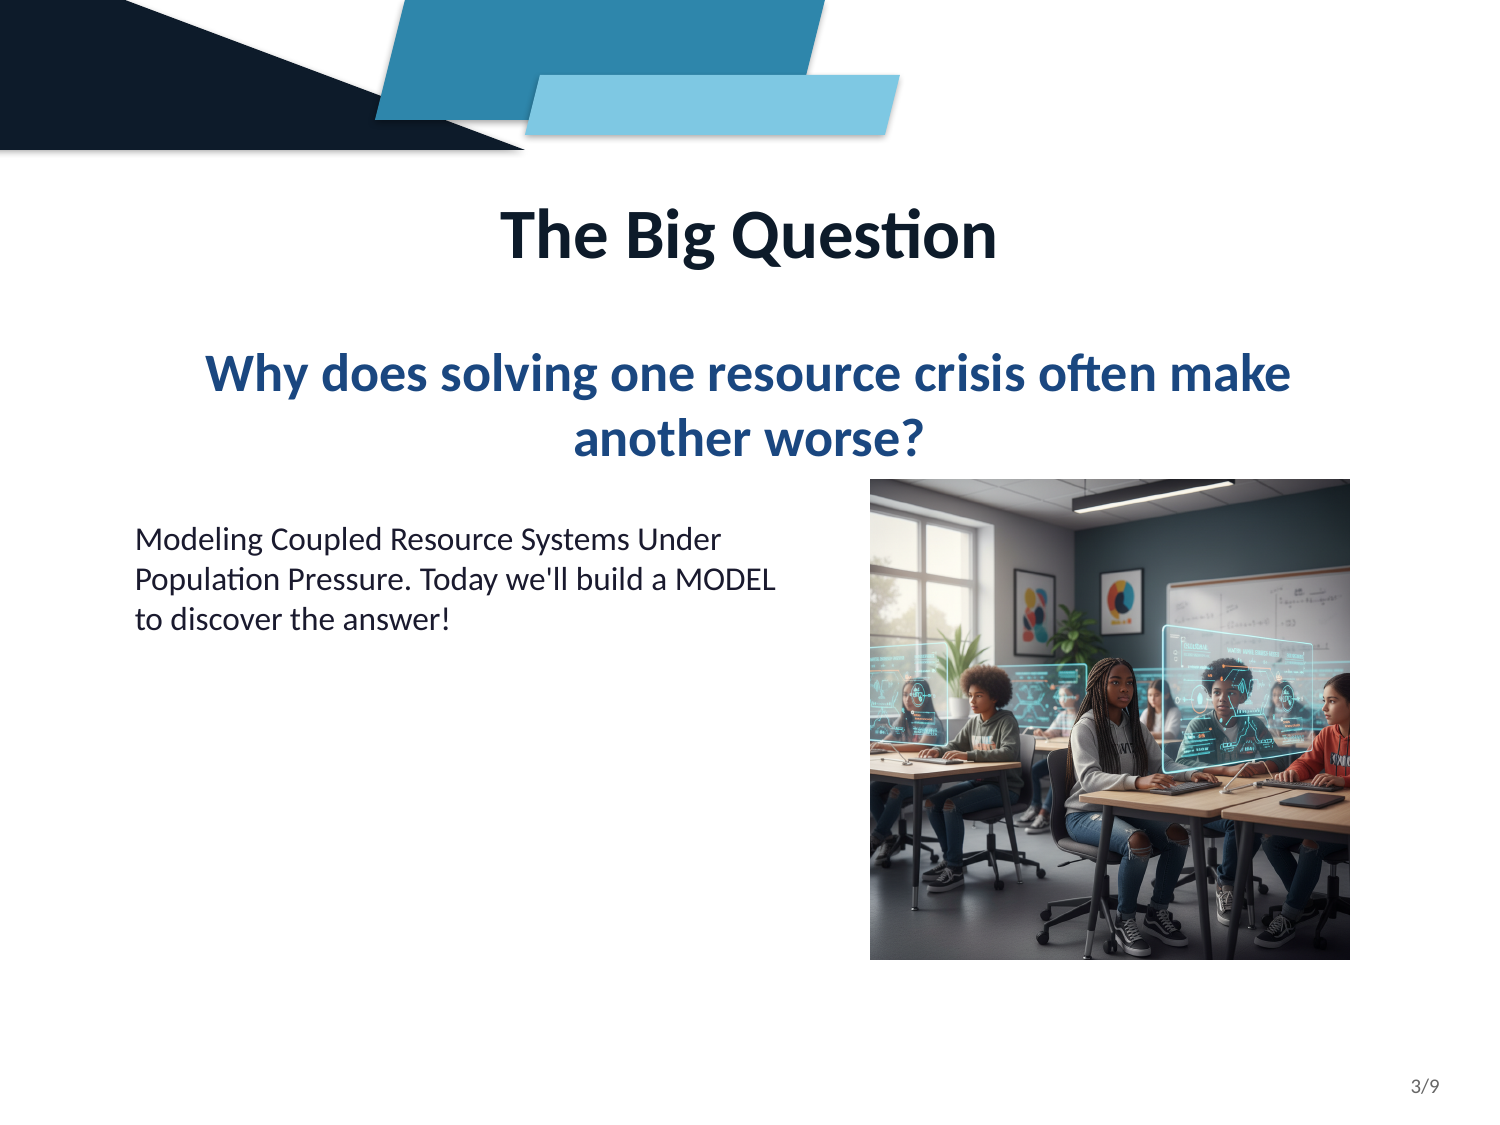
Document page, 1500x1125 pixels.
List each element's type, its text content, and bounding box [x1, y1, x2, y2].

text_box [0, 0, 526, 151]
text_box 3/9 [1395, 1065, 1455, 1105]
picture [869, 479, 1351, 961]
text_box Modeling Coupled Resource Systems Under Population Pressure. Today we'll build a MODEL to discover the answer! [119, 509, 795, 645]
text_box [374, 0, 826, 121]
text_box Why does solving one resource crisis often make another worse? [119, 329, 1380, 475]
text_box The Big Question [485, 179, 1014, 280]
text_box [524, 74, 901, 136]
